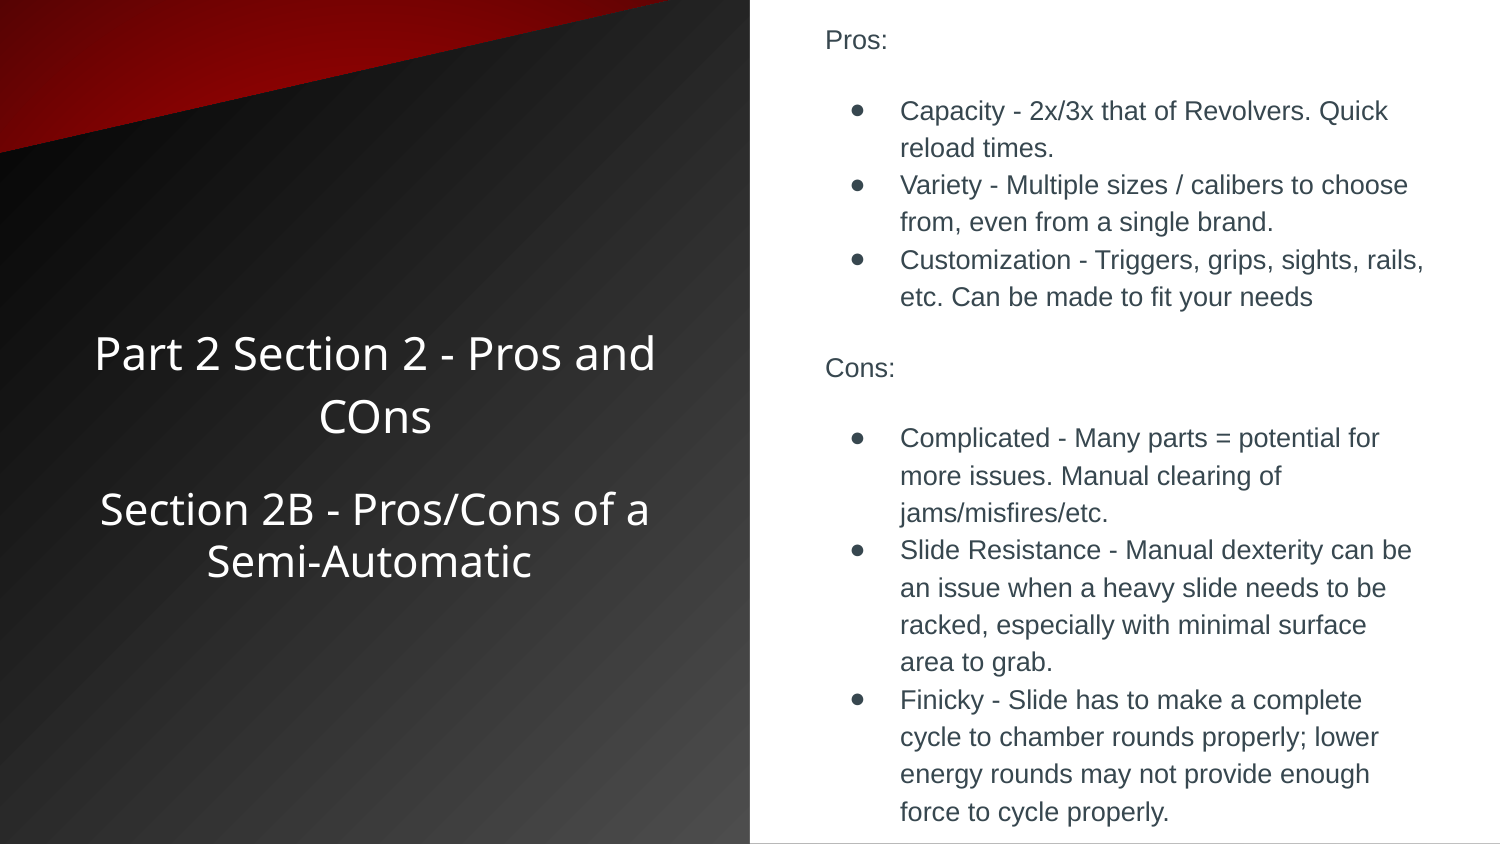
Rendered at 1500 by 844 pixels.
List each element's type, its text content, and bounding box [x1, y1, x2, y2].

list Pros: Capacity - 2x/3x that of Revolvers. Quick reload times. Variety - Multiple sizes / calibers to choose from, even from a single brand. Customization - Triggers, grips, sights, rails, etc. Can be made to fit your needs Cons: Complicated - Many parts = potential for more issues. Manual clearing of jams/misfires/etc. Slide Resistance - Manual dexterity can be an issue when a heavy slide needs to be racked, especially with minimal surface area to grab. Finicky - Slide has to make a complete cycle to chamber rounds properly; lower energy rounds may not provide enough force to cycle properly. [810, 118, 1440, 725]
subtitle Section 2B - Pros/Cons of a Semi-Automatic [43, 466, 708, 688]
title Part 2 Section 2 - Pros and COns [43, 177, 708, 458]
